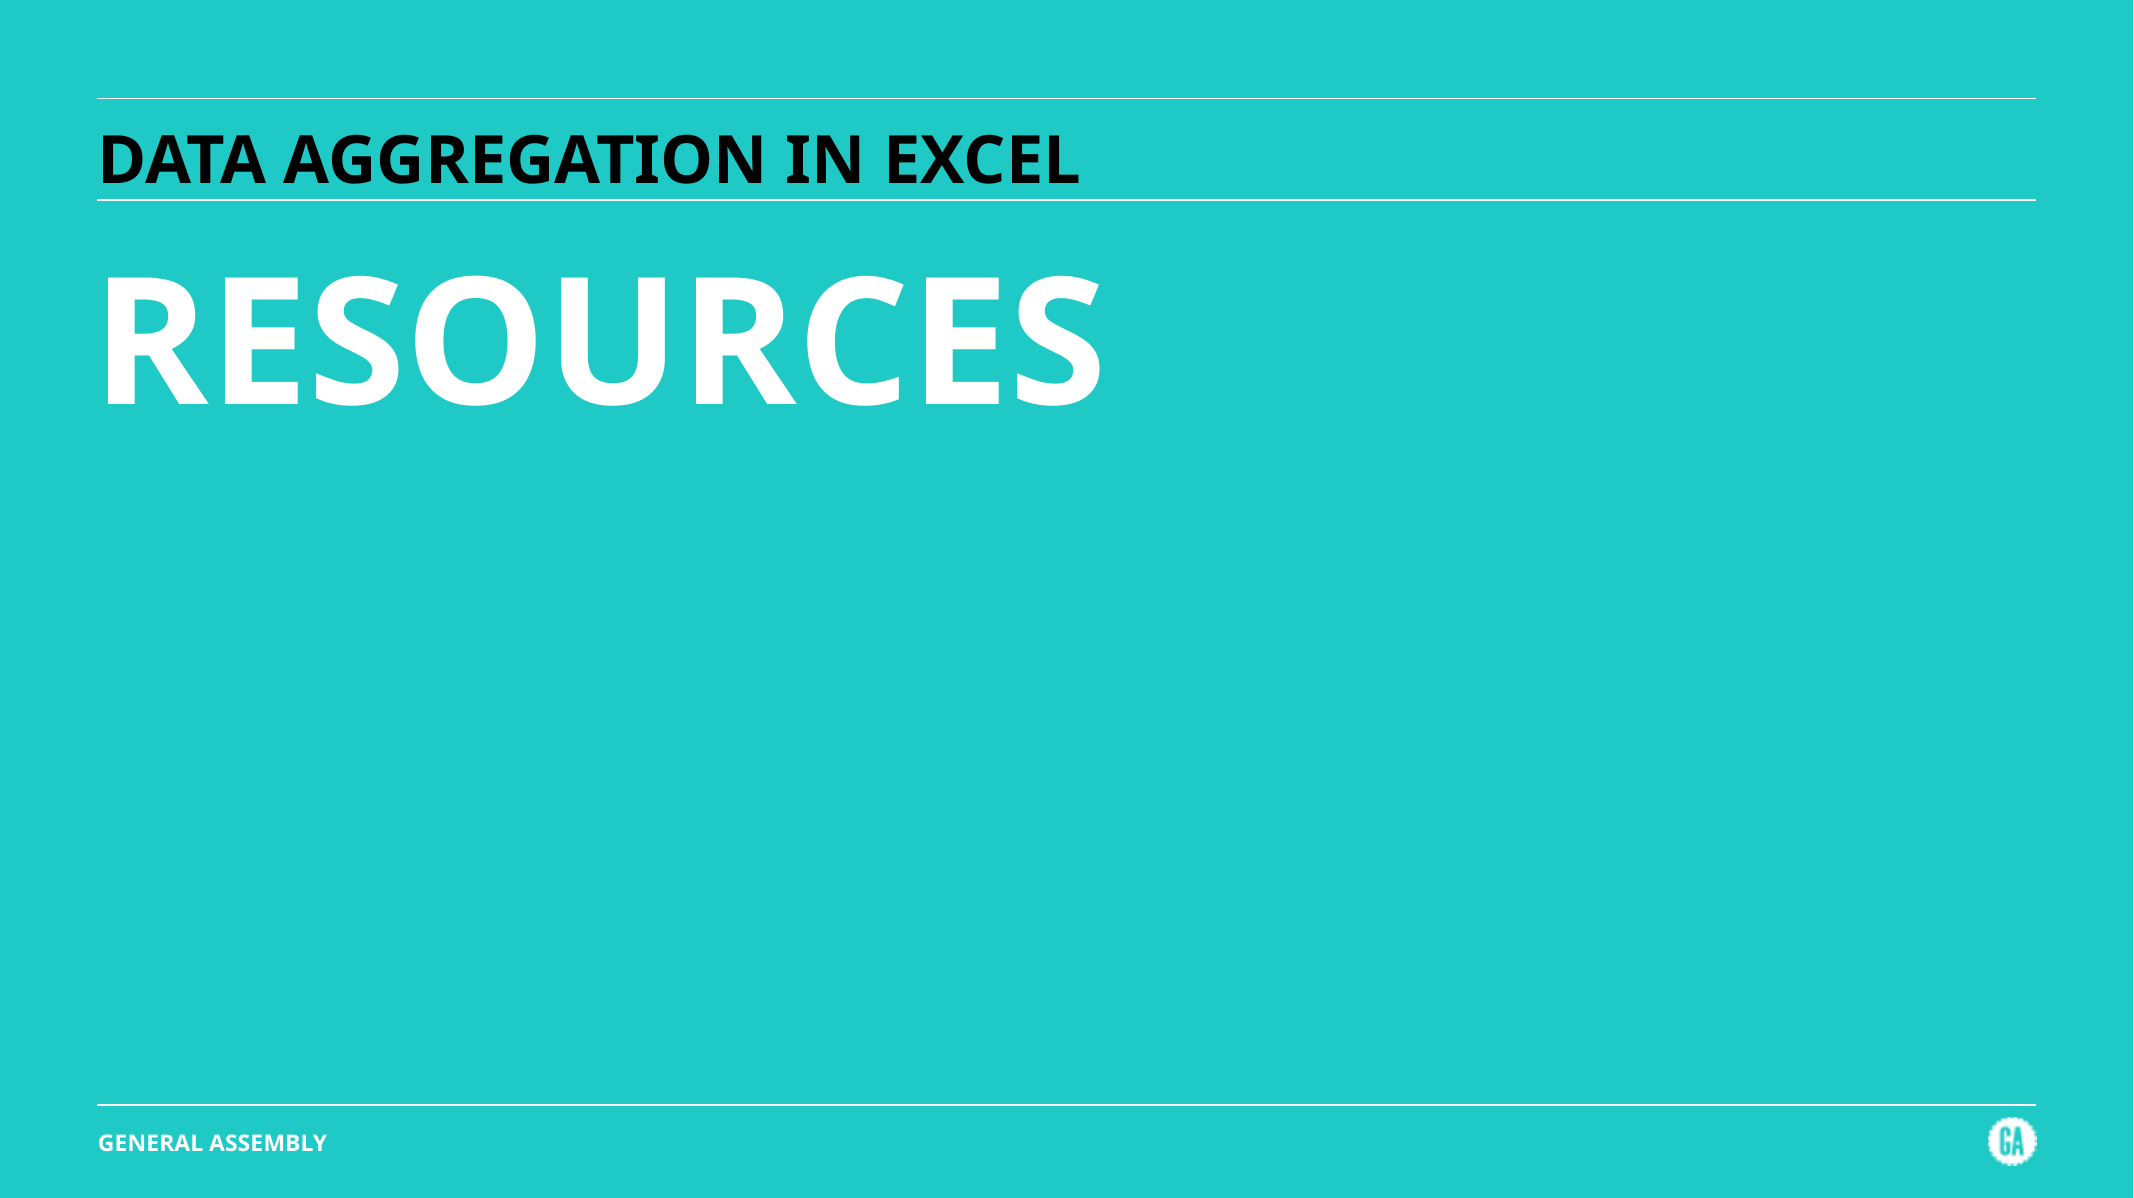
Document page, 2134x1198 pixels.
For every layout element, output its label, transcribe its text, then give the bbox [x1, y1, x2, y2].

picture [1988, 1117, 2037, 1166]
title DATA AGGREGATION IN EXCEL [81, 98, 2024, 216]
text_box RESOURCES [92, 216, 2020, 670]
